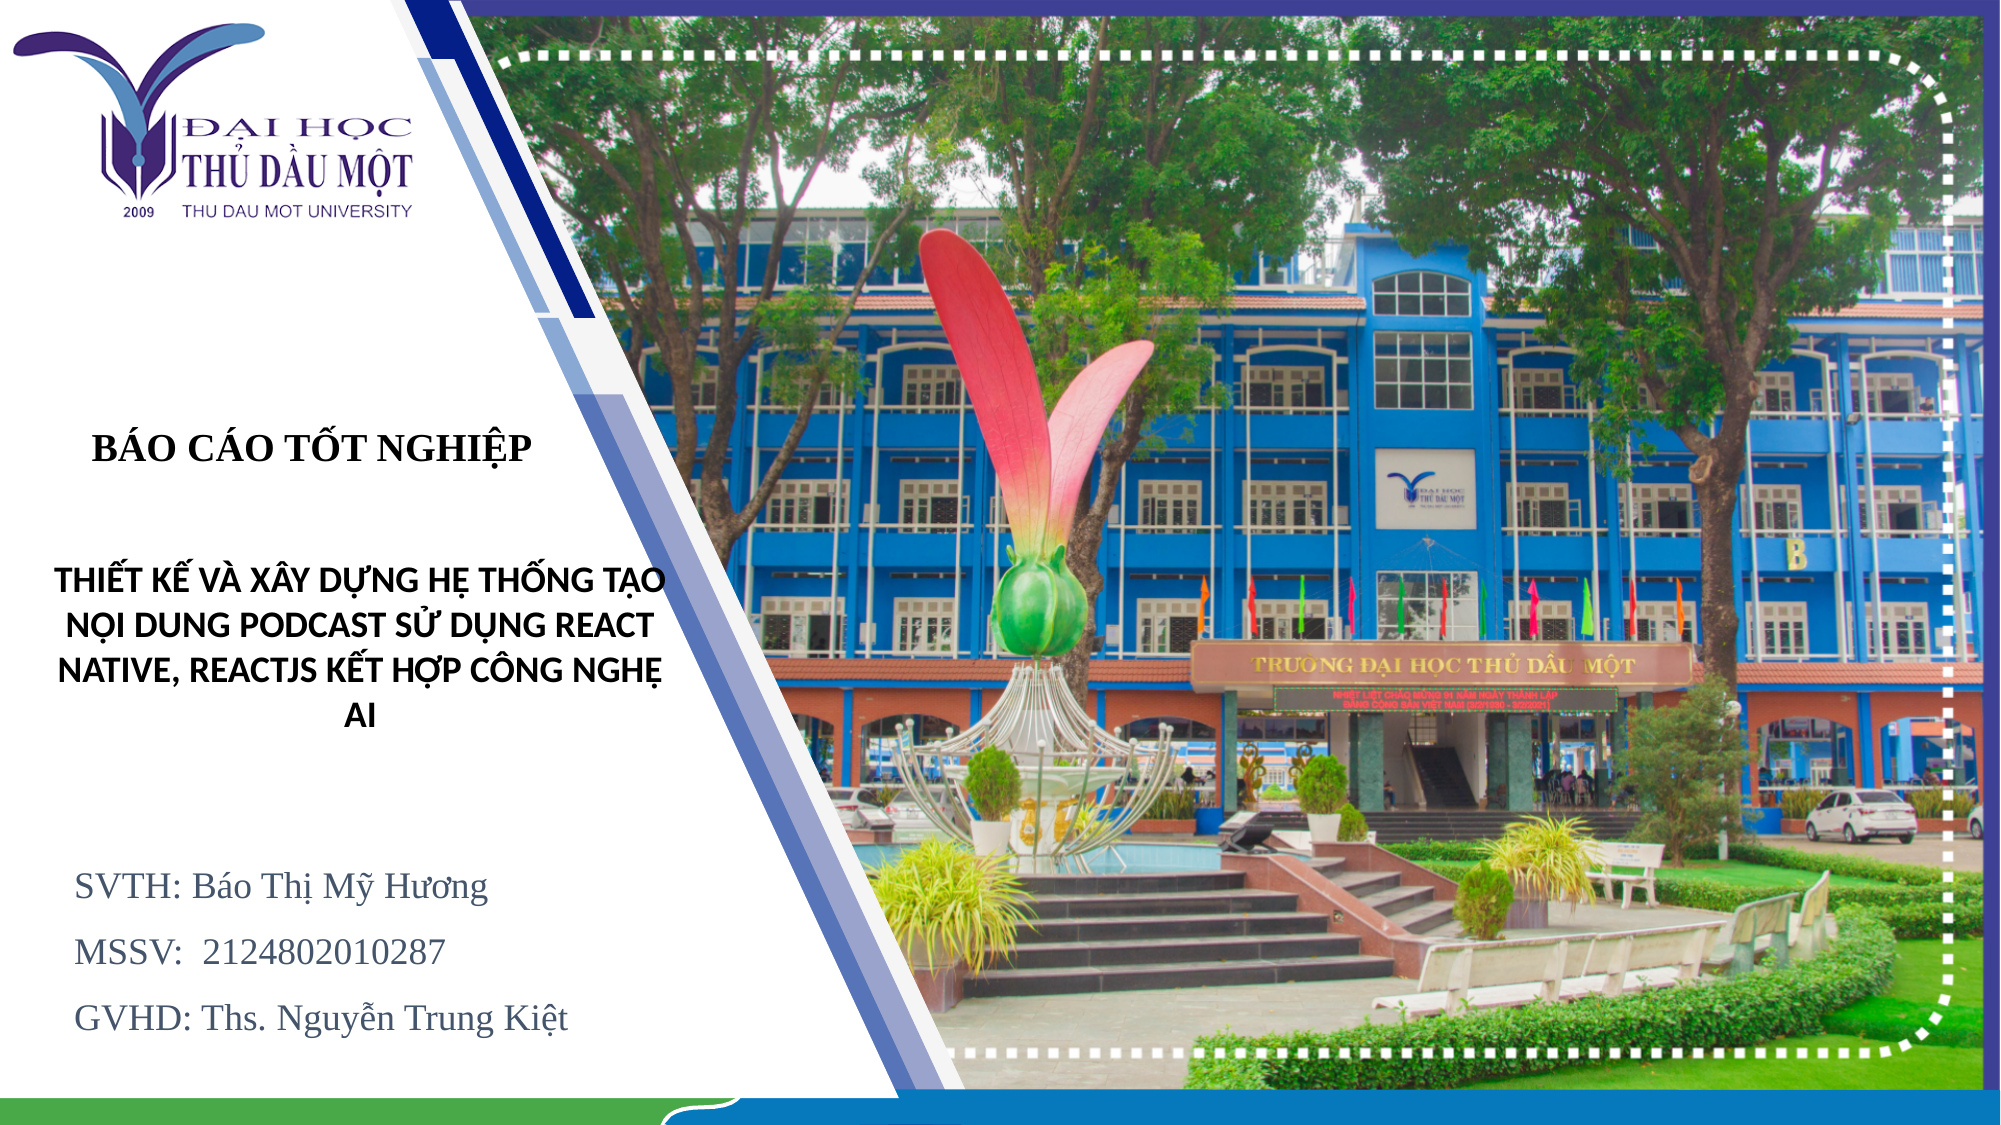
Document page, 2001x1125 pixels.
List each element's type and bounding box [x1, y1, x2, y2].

text_box [0, 0, 2000, 1125]
picture [12, 22, 415, 220]
